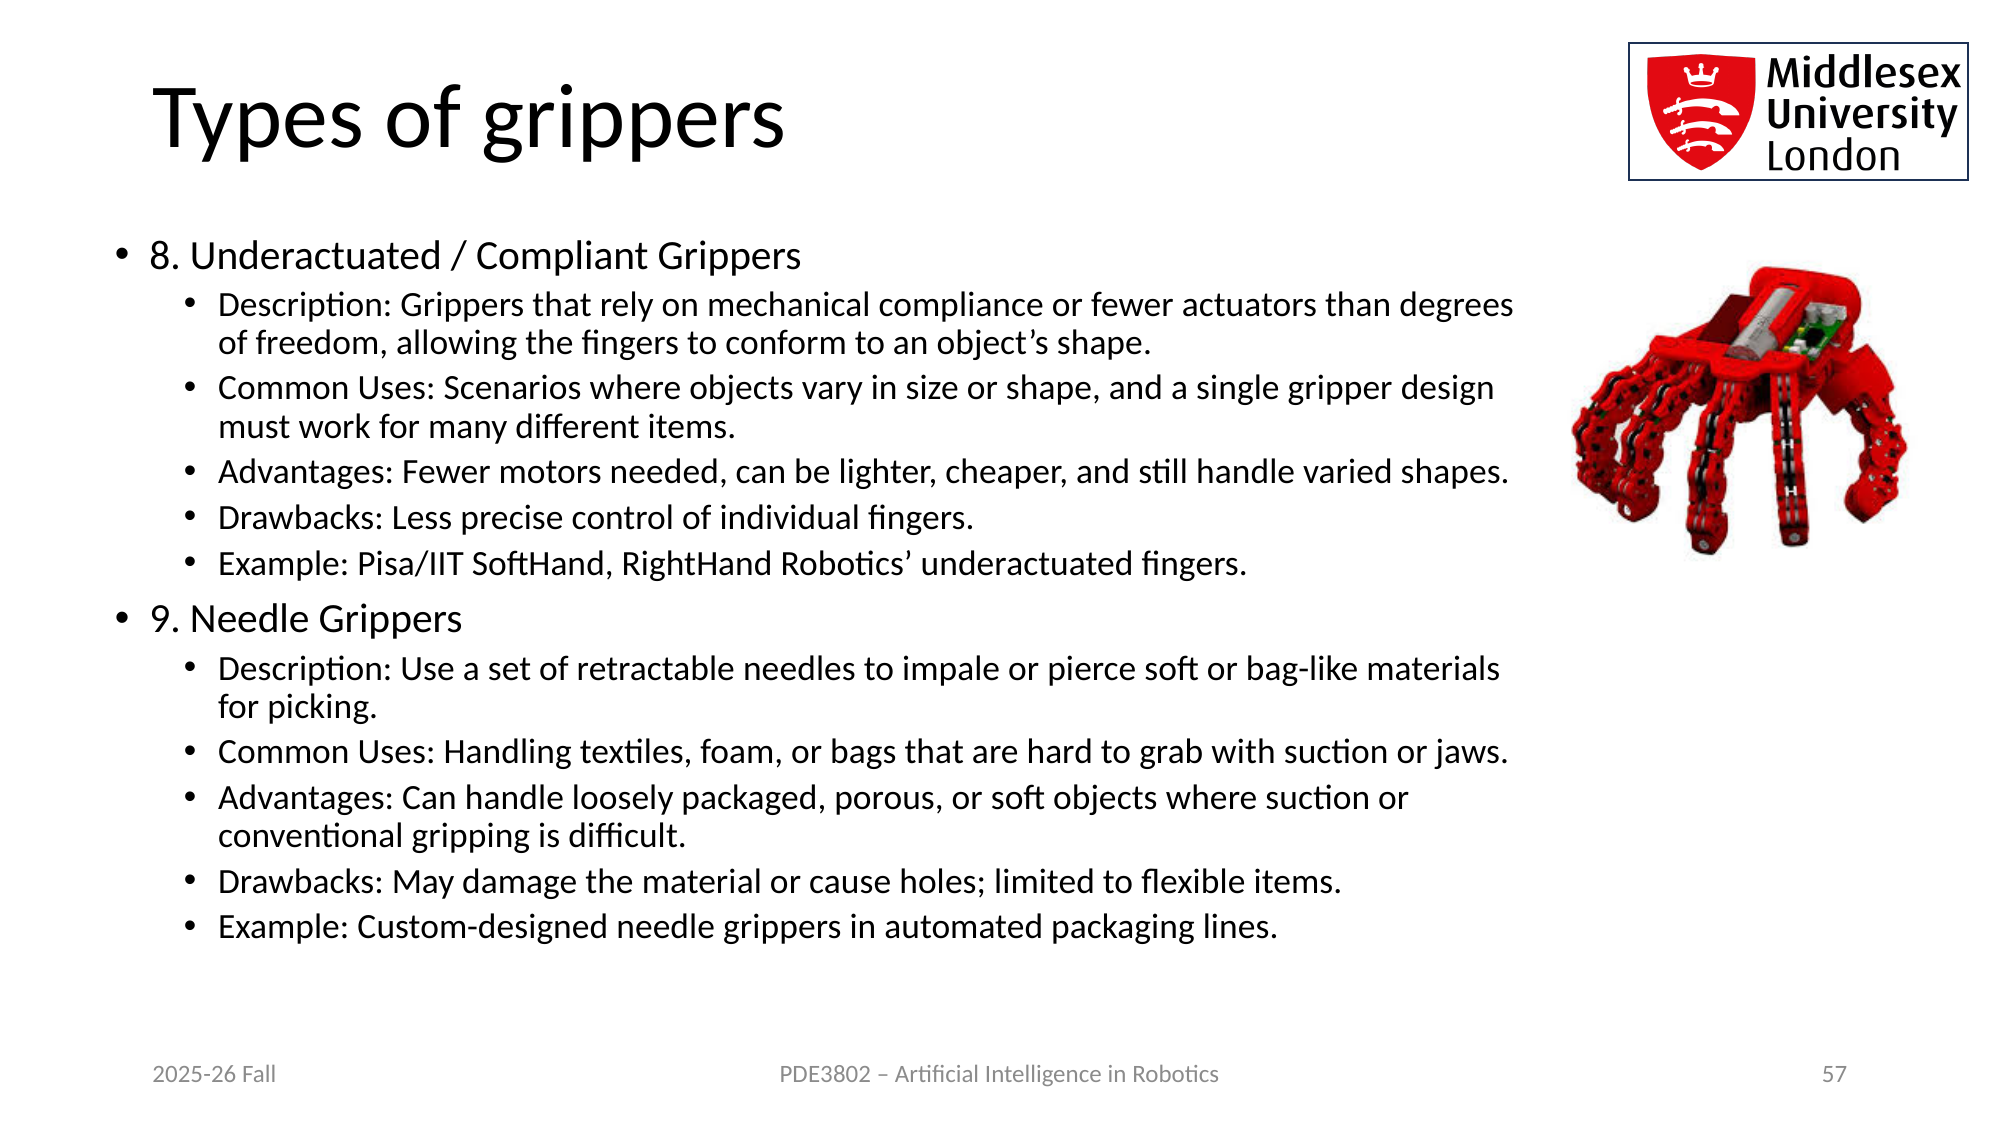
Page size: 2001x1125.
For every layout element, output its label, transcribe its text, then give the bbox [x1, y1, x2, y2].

slide_number 2025-26 Fall [137, 1042, 588, 1103]
picture [1559, 248, 1952, 563]
picture [1630, 44, 1967, 179]
slide_number 57 [1412, 1042, 1863, 1103]
footer PDE3802 – Artificial Intelligence in Robotics [662, 1042, 1338, 1103]
title Types of grippers [137, 59, 1585, 176]
list 8. Underactuated / Compliant Grippers Description: Grippers that rely on mechanical compliance or fewer actuators than degrees of freedom, allowing the fingers to conform to an object’s shape. Common Uses: Scenarios where objects vary in size or shape, and a single gripper design must work for many different items. Advantages: Fewer motors needed, can be lighter, cheaper, and still handle varied shapes. Drawbacks: Less precise control of individual fingers. Example: Pisa/IIT SoftHand, RightHand Robotics’ underactuated fingers. 9. Needle Grippers Description: Use a set of retractable needles to impale or pierce soft or bag-like materials for picking. Common Uses: Handling textiles, foam, or bags that are hard to grab with suction or jaws. Advantages: Can handle loosely packaged, porous, or soft objects where suction or conventional gripping is difficult. Drawbacks: May damage the material or cause holes; limited to flexible items. Example: Custom-designed needle grippers in automated packaging lines. [99, 225, 1534, 1014]
